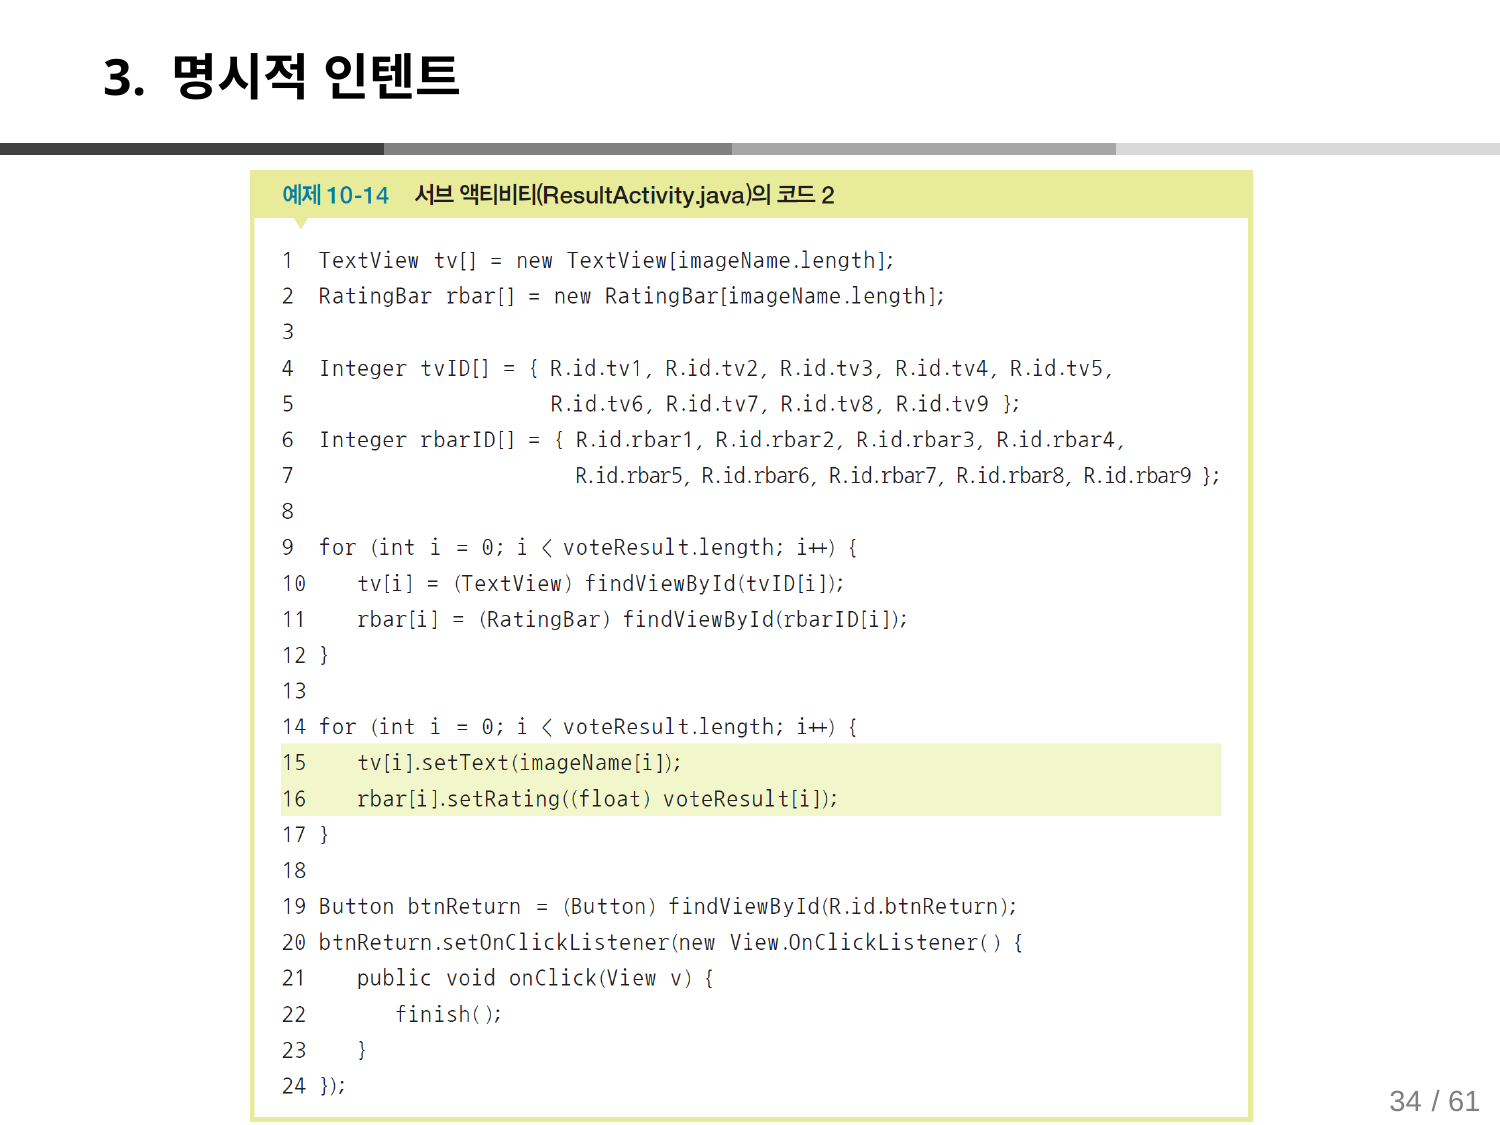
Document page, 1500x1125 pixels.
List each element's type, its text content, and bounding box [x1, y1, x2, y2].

picture [242, 161, 1258, 1125]
title 3. 명시적 인텐트 [88, 30, 1211, 121]
